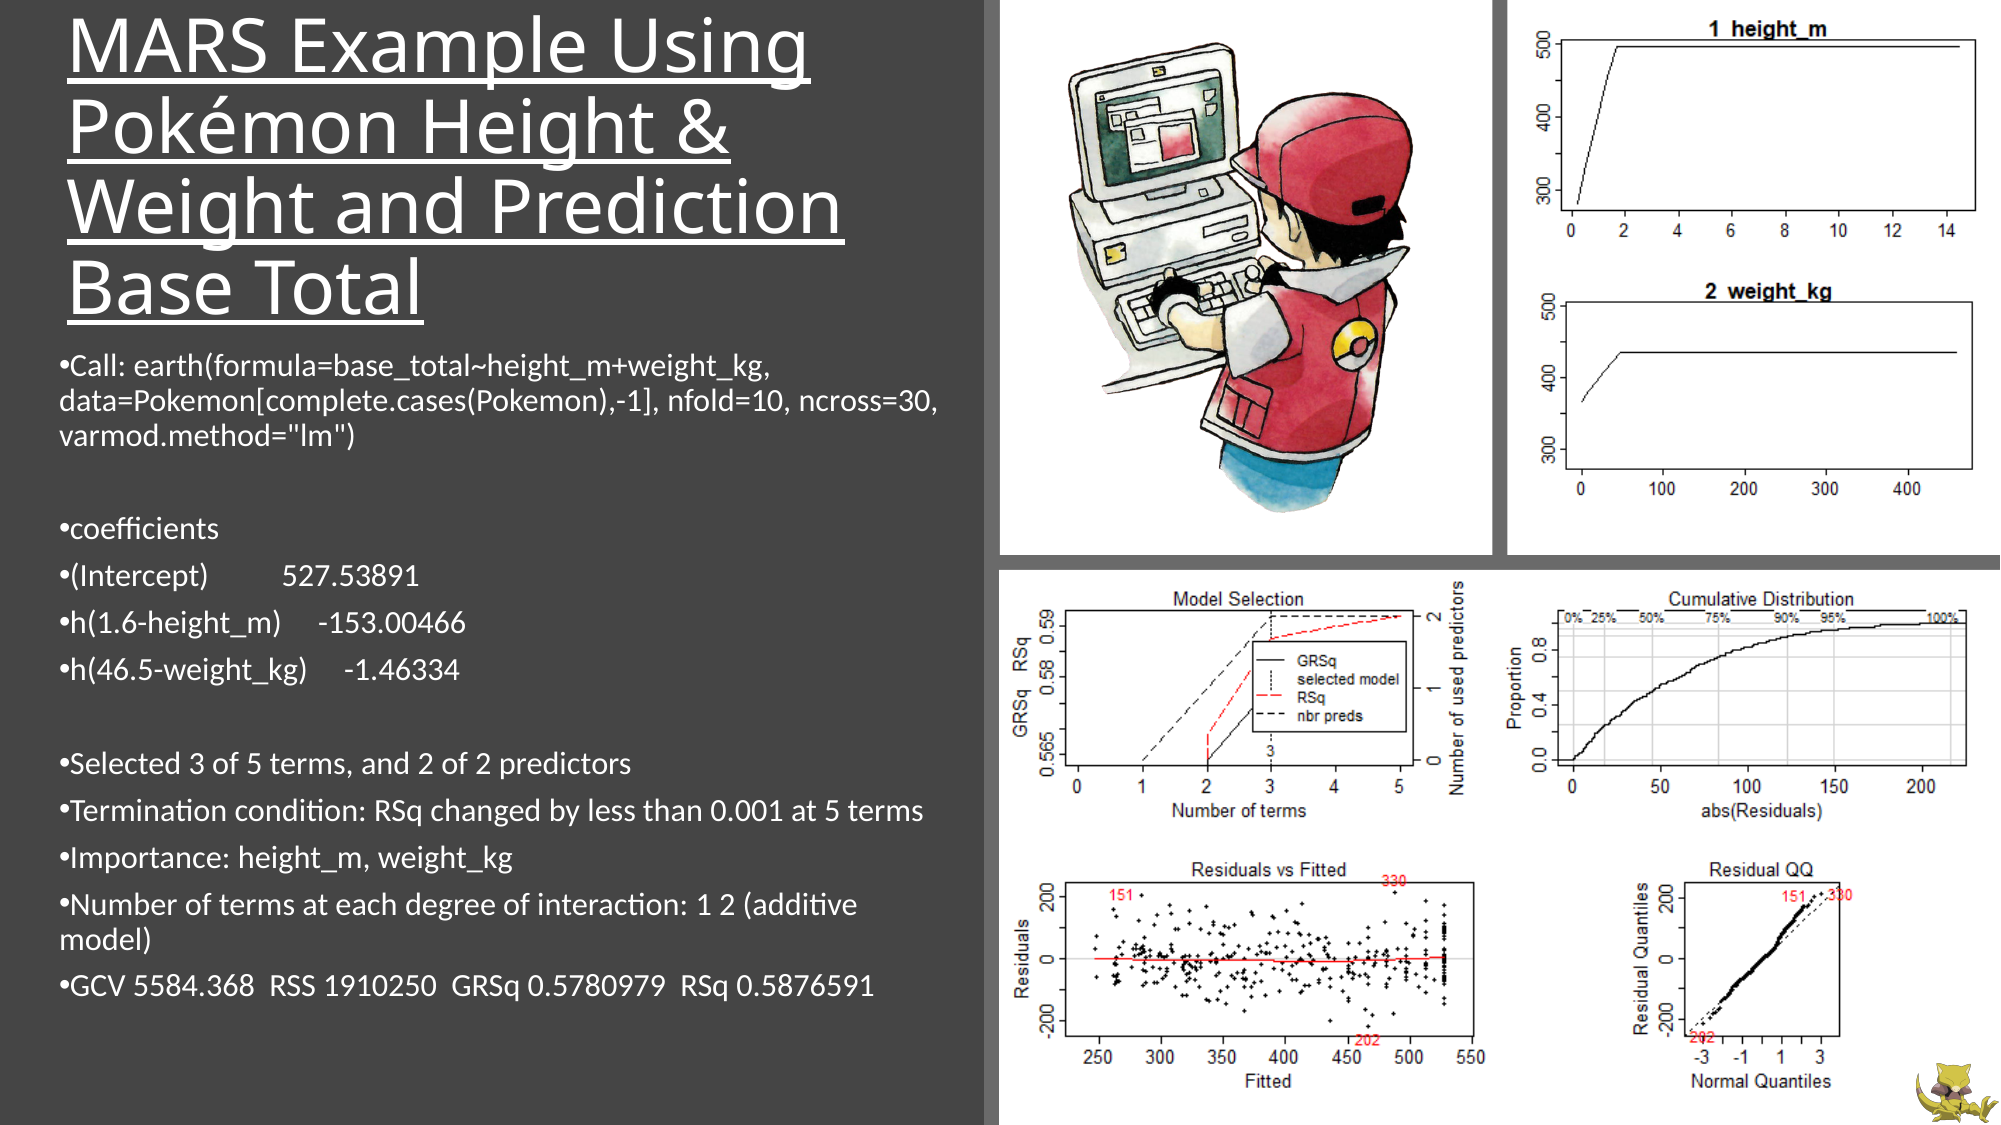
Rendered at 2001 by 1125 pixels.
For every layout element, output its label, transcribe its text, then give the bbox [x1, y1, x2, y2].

picture [1066, 40, 1415, 514]
text_box MARS Example Using Pokémon Height & Weight and Prediction Base Total [51, 0, 956, 339]
text_box [999, 0, 1493, 556]
text_box [983, 0, 2000, 1125]
text_box Call: earth(formula=base_total~height_m+weight_kg, data=Pokemon[complete.cases(Pokemon),-1], nfold=10, ncross=30, varmod.method="lm") coefficients (Intercept) 527.53891 h(1.6-height_m) -153.00466 h(46.5-weight_kg) -1.46334 Selected 3 of 5 terms, and 2 of 2 predictors Termination condition: RSq changed by less than 0.001 at 5 terms Importance: height_m, weight_kg Number of terms at each degree of interaction: 1 2 (additive model) GCV 5584.368 RSS 1910250 GRSq 0.5780979 RSq 0.5876591 [44, 341, 963, 1025]
picture [1521, 2, 1996, 528]
text_box [1506, 0, 2000, 556]
picture [999, 569, 1999, 1125]
